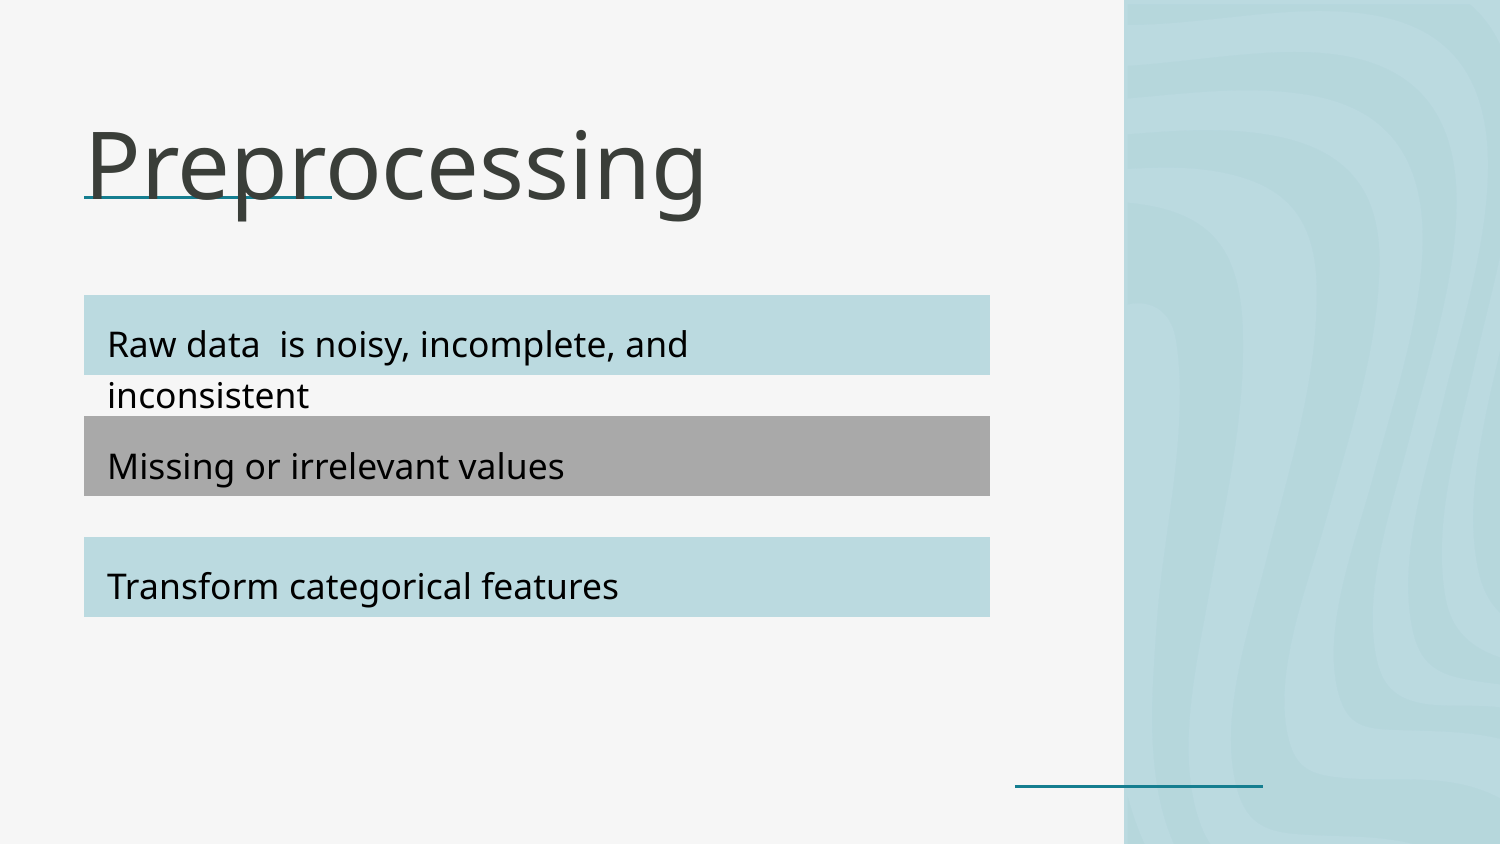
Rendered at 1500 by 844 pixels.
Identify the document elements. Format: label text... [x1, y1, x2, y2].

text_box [84, 522, 991, 618]
text_box Preprocessing [84, 83, 771, 219]
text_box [84, 401, 991, 497]
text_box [84, 280, 991, 376]
text_box Raw data is noisy, incomplete, and inconsistent [107, 385, 878, 400]
picture [1126, 0, 1500, 844]
